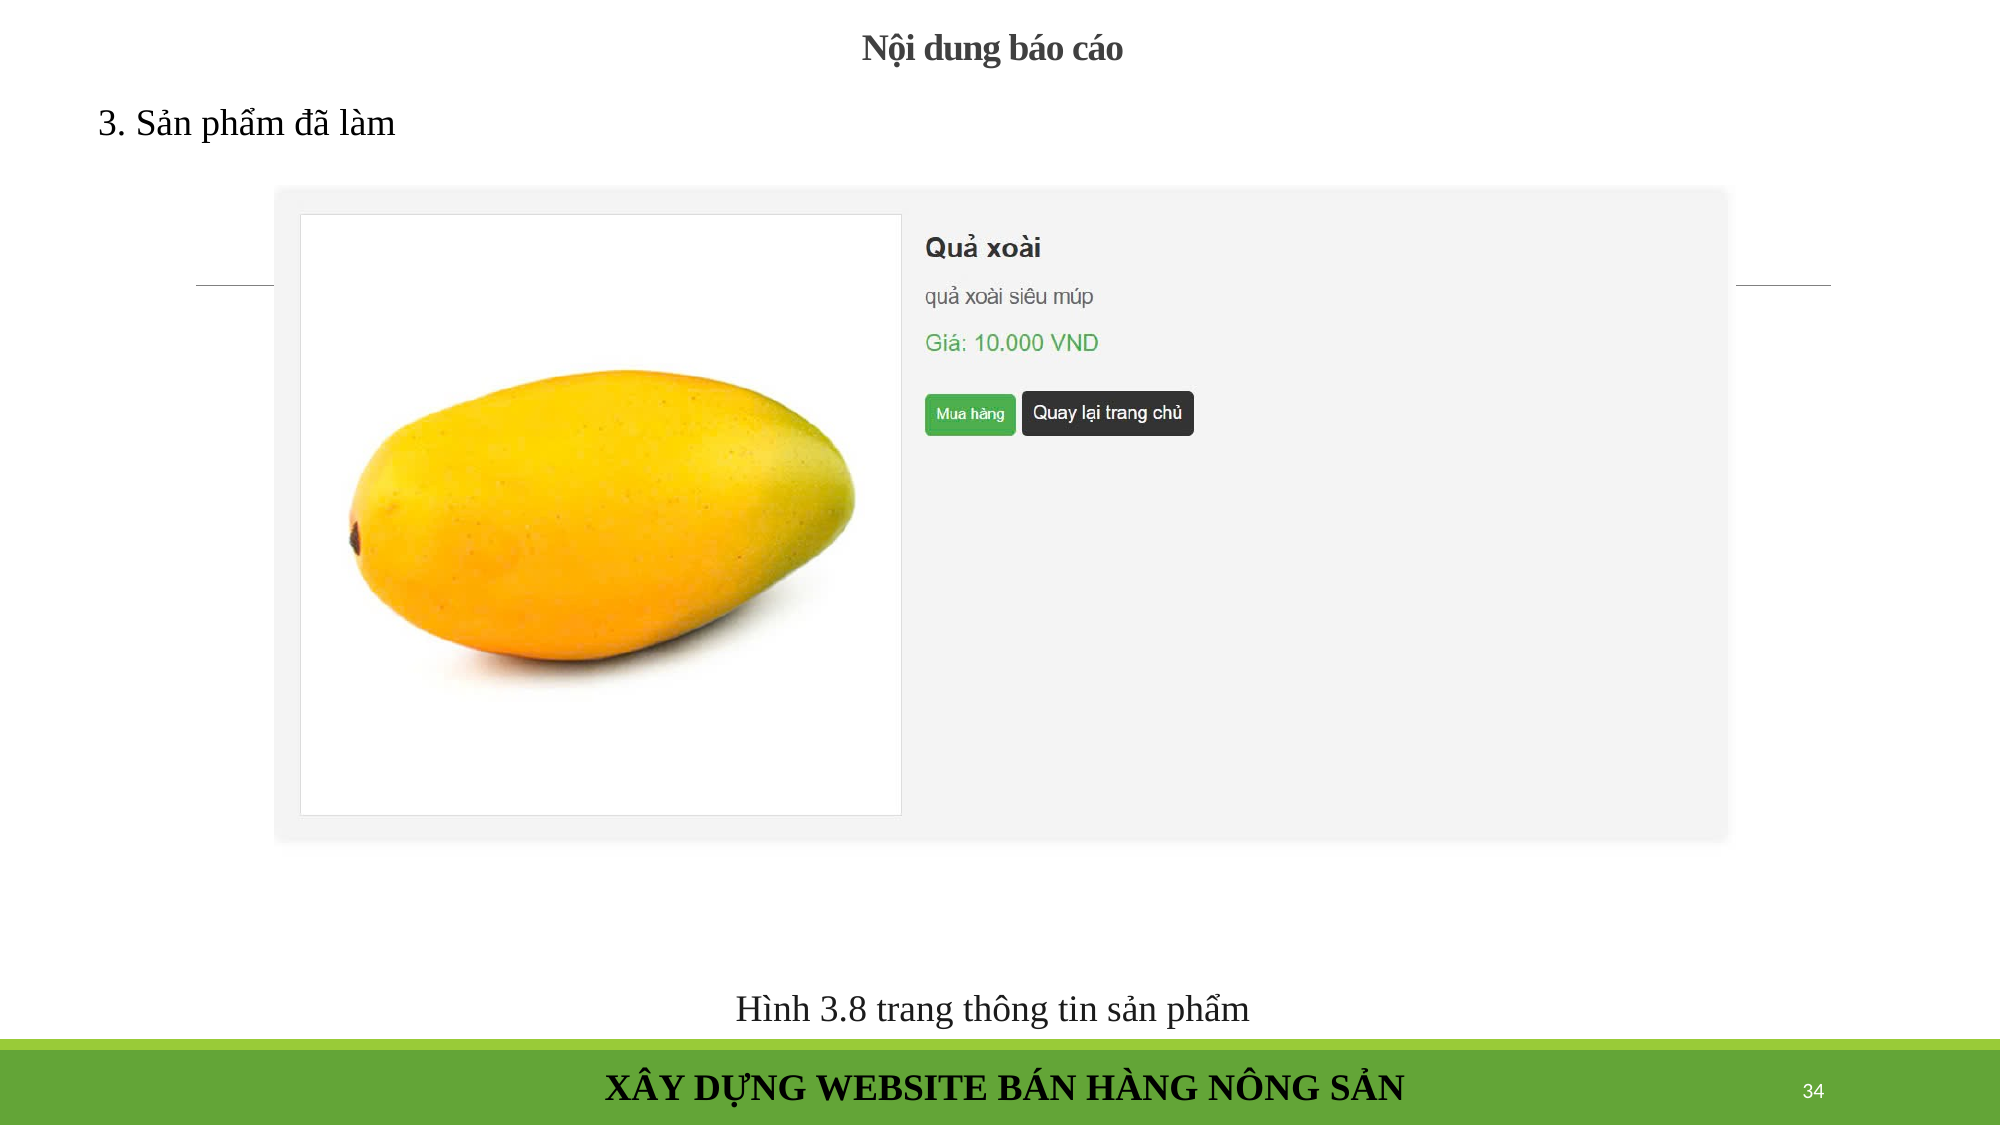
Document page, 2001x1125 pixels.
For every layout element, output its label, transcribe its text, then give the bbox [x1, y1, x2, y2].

text_box XÂY DỰNG WEBSITE BÁN HÀNG NÔNG SẢN [589, 1055, 1421, 1125]
text_box Hình 3.8 trang thông tin sản phẩm [720, 986, 1266, 1037]
text_box 3. Sản phẩm đã làm [83, 90, 759, 150]
picture [273, 185, 1737, 978]
title Nội dung báo cáo [843, 20, 1144, 76]
slide_number 34 [1624, 1059, 1840, 1120]
